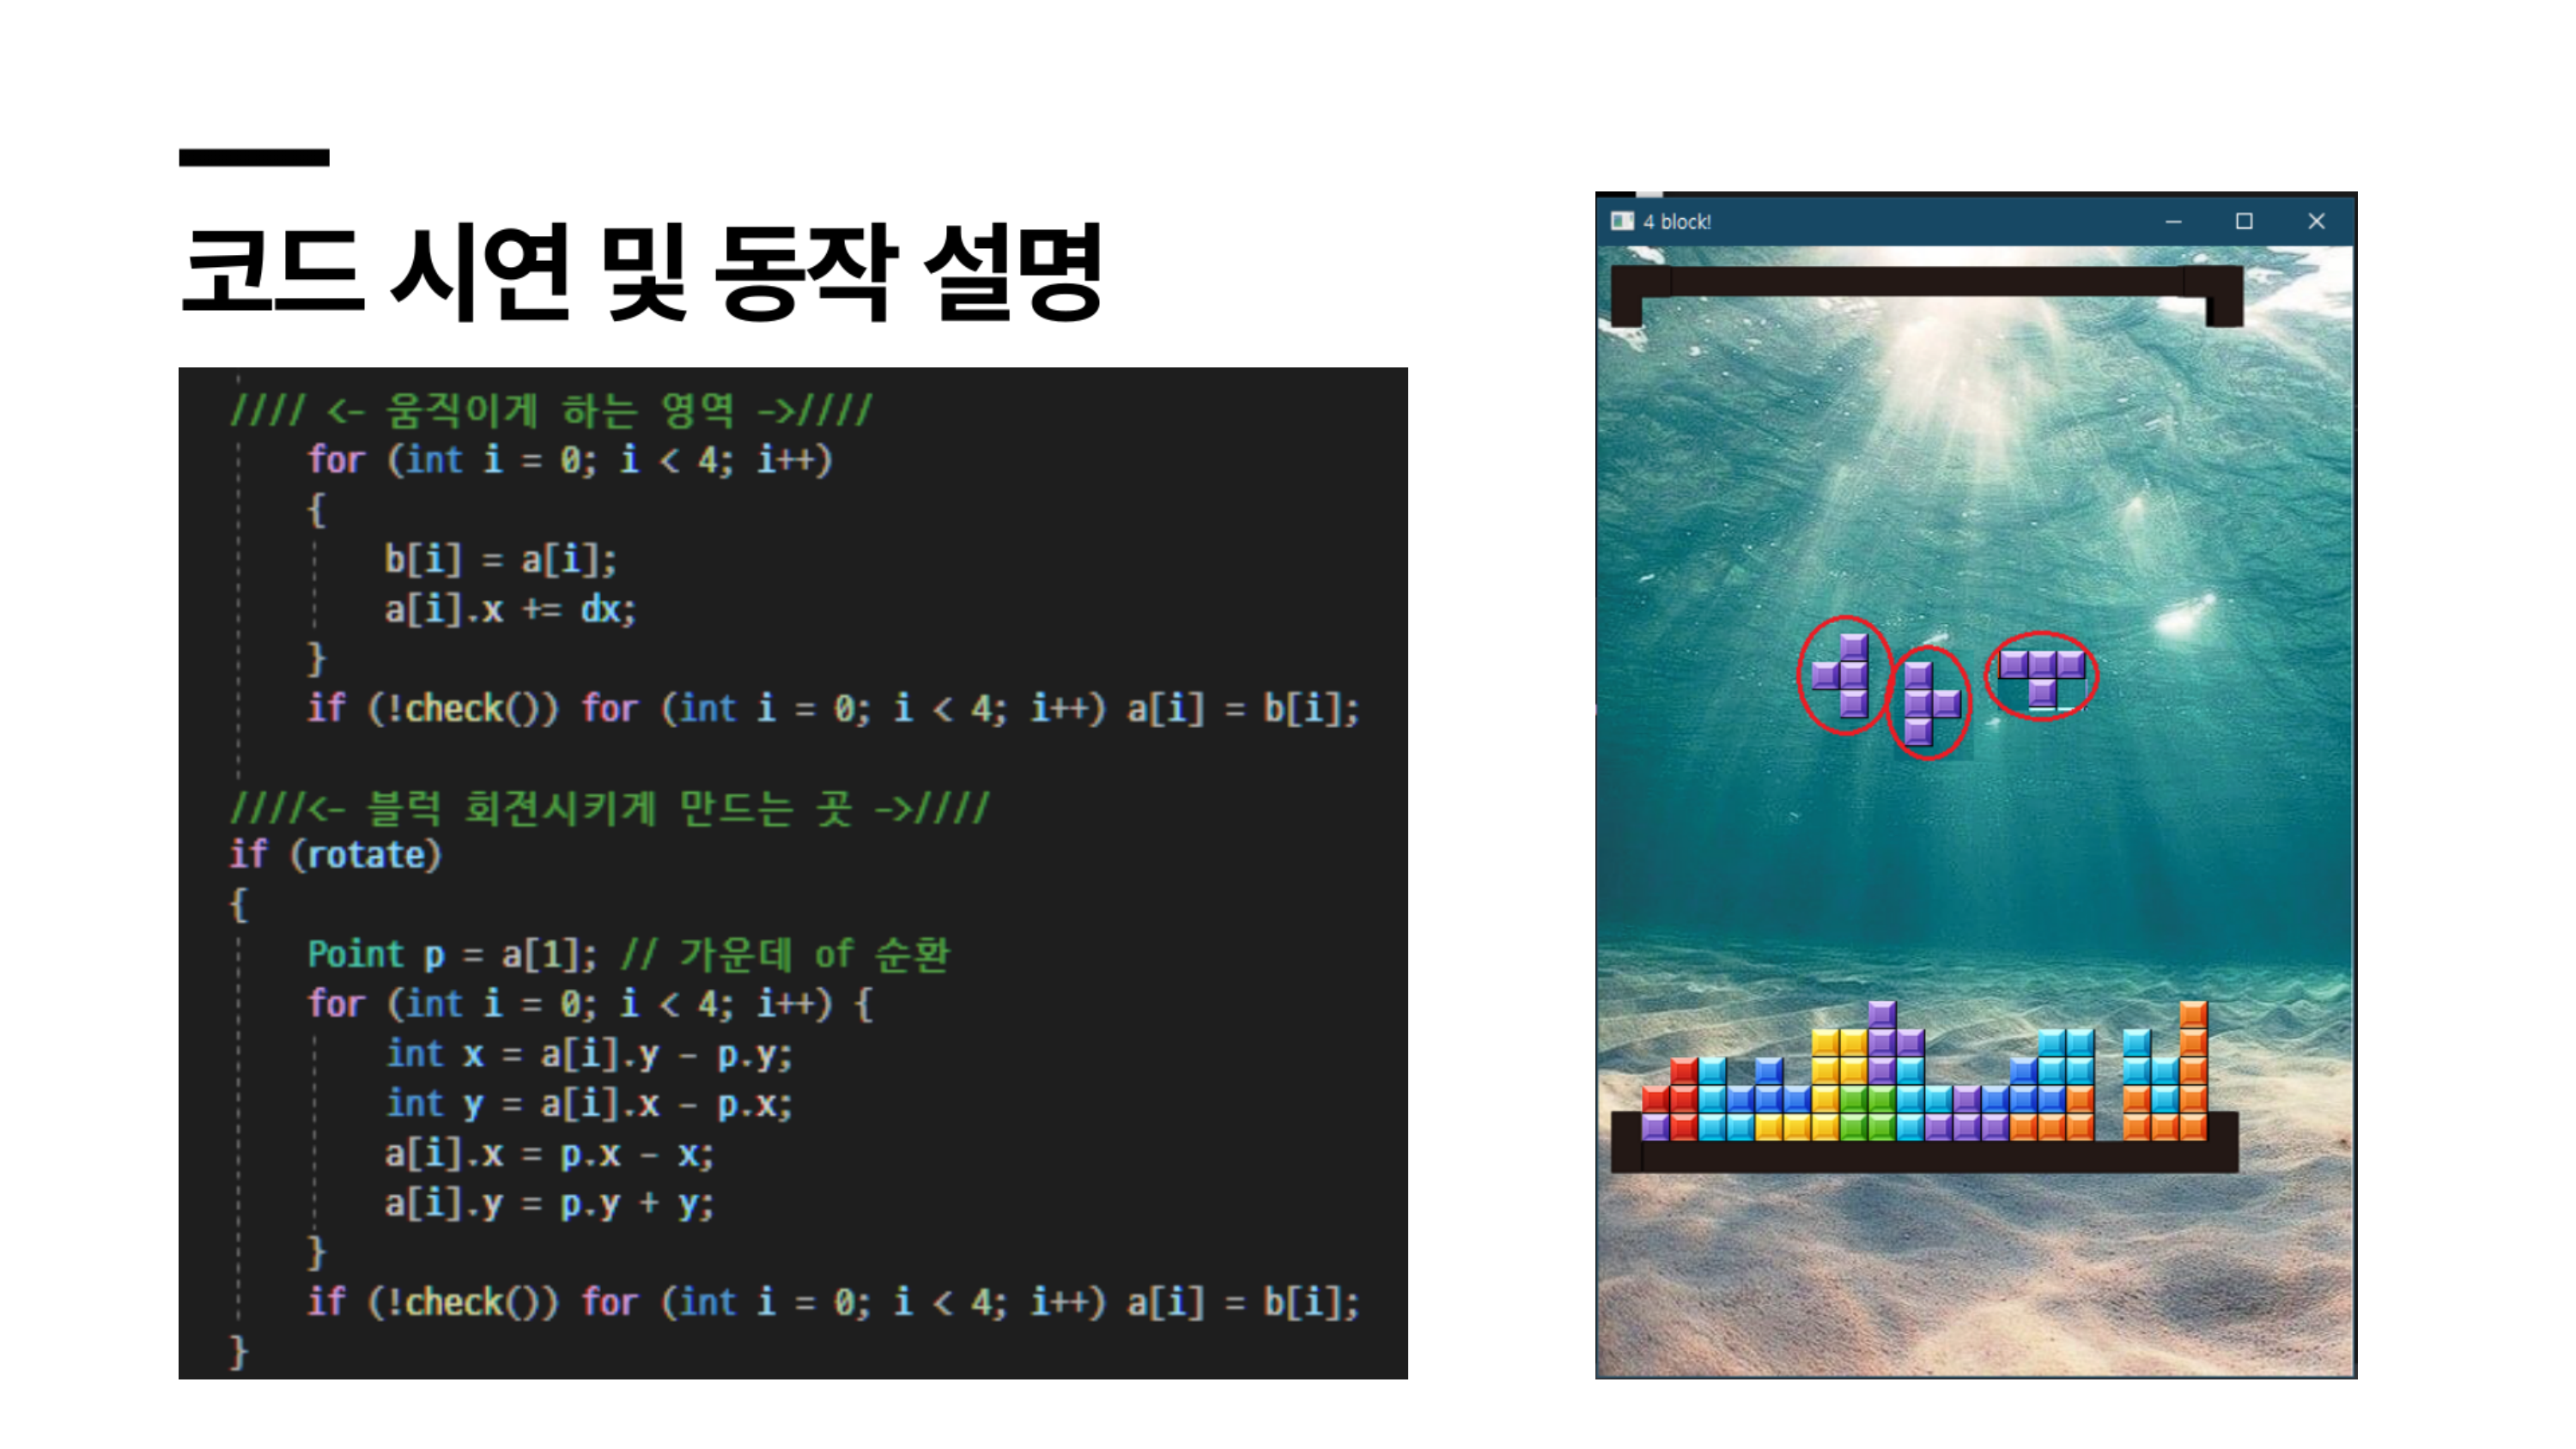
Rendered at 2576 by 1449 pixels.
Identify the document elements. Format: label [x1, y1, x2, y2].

text_box [179, 122, 330, 174]
picture [162, 176, 1161, 391]
text_box [179, 367, 1408, 1380]
text_box [1595, 191, 2358, 1380]
